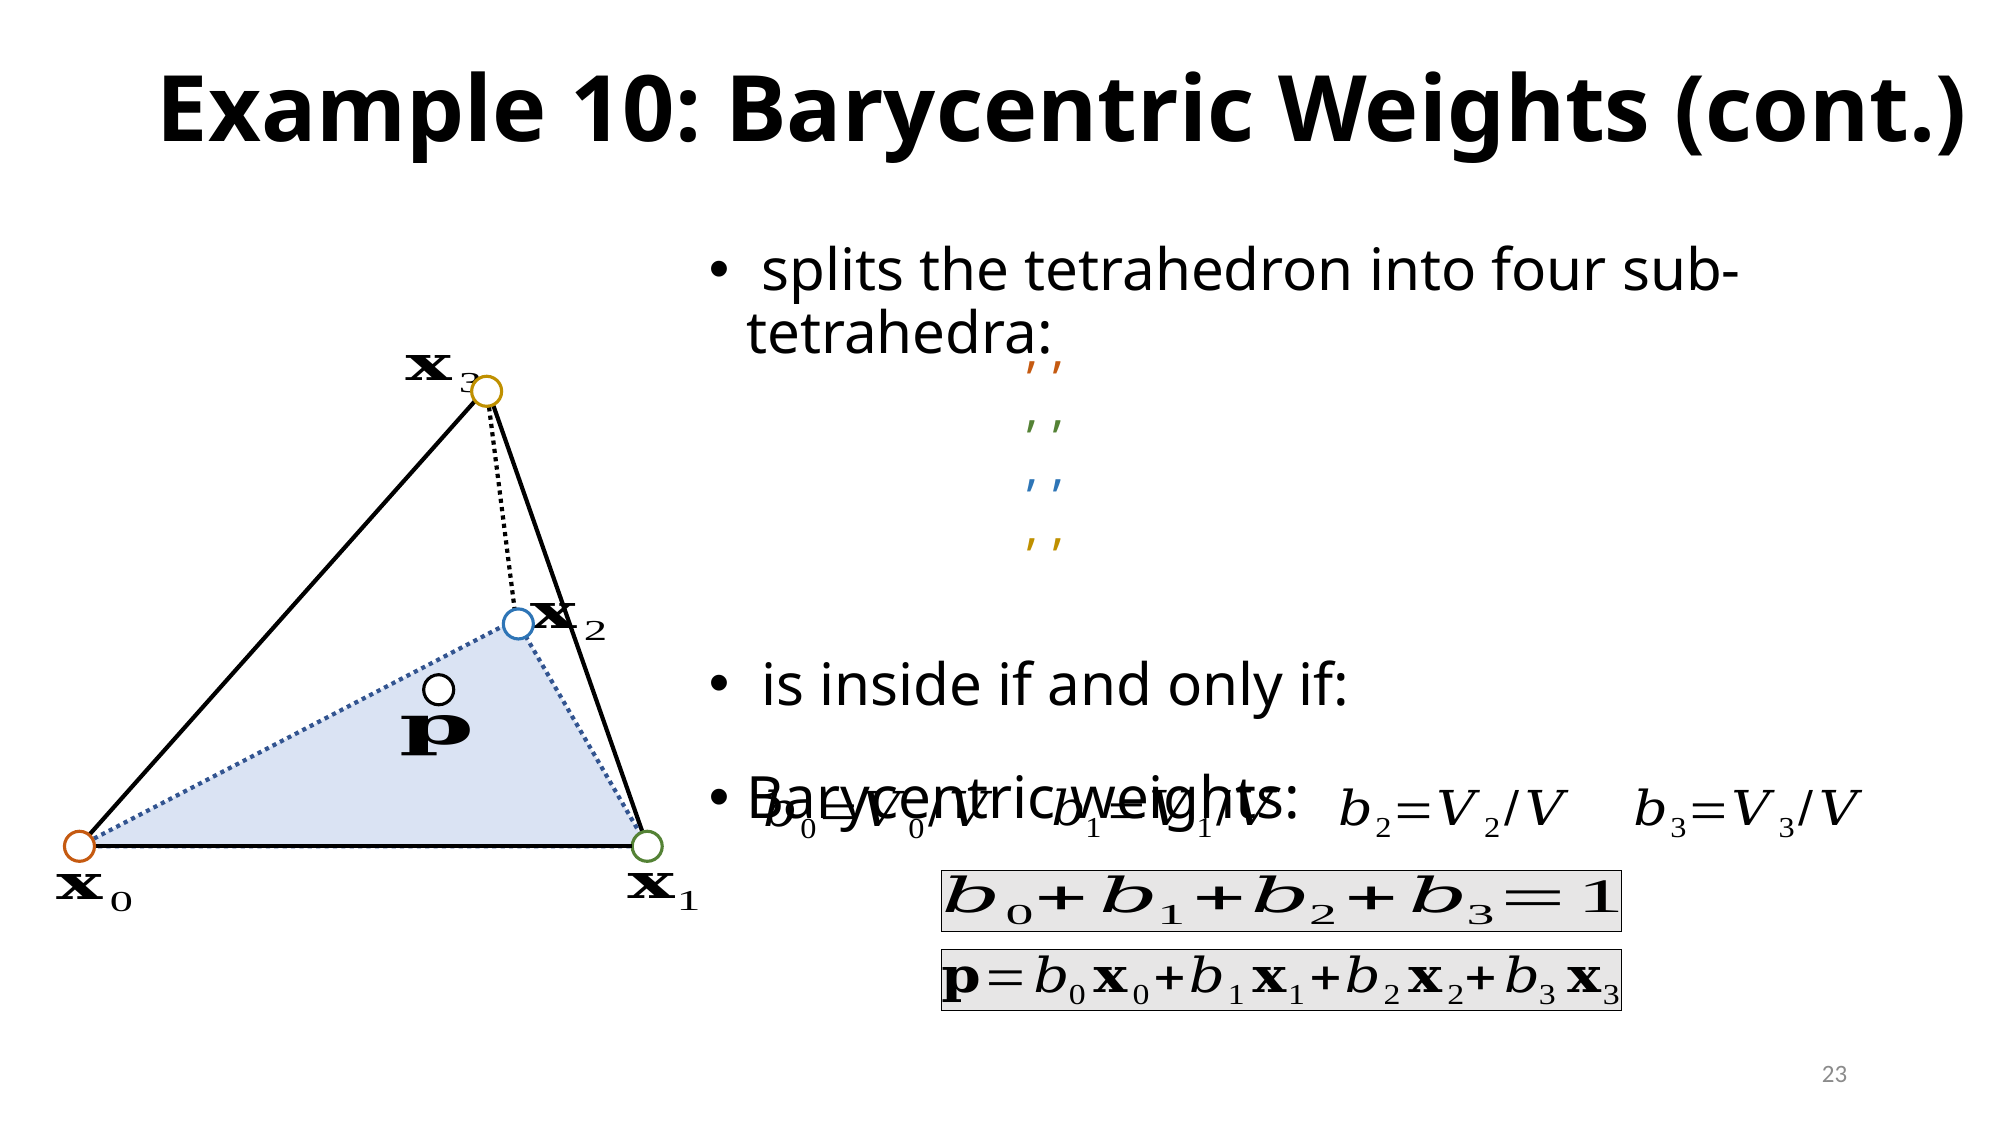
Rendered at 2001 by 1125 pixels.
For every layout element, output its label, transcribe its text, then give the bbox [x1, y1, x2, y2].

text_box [486, 386, 648, 847]
title Example 10: Barycentric Weights (cont.) [141, 3, 2000, 221]
slide_number 23 [1412, 1042, 1863, 1103]
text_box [79, 387, 486, 846]
text_box [631, 830, 664, 863]
text_box [63, 830, 96, 863]
text_box [471, 375, 502, 387]
